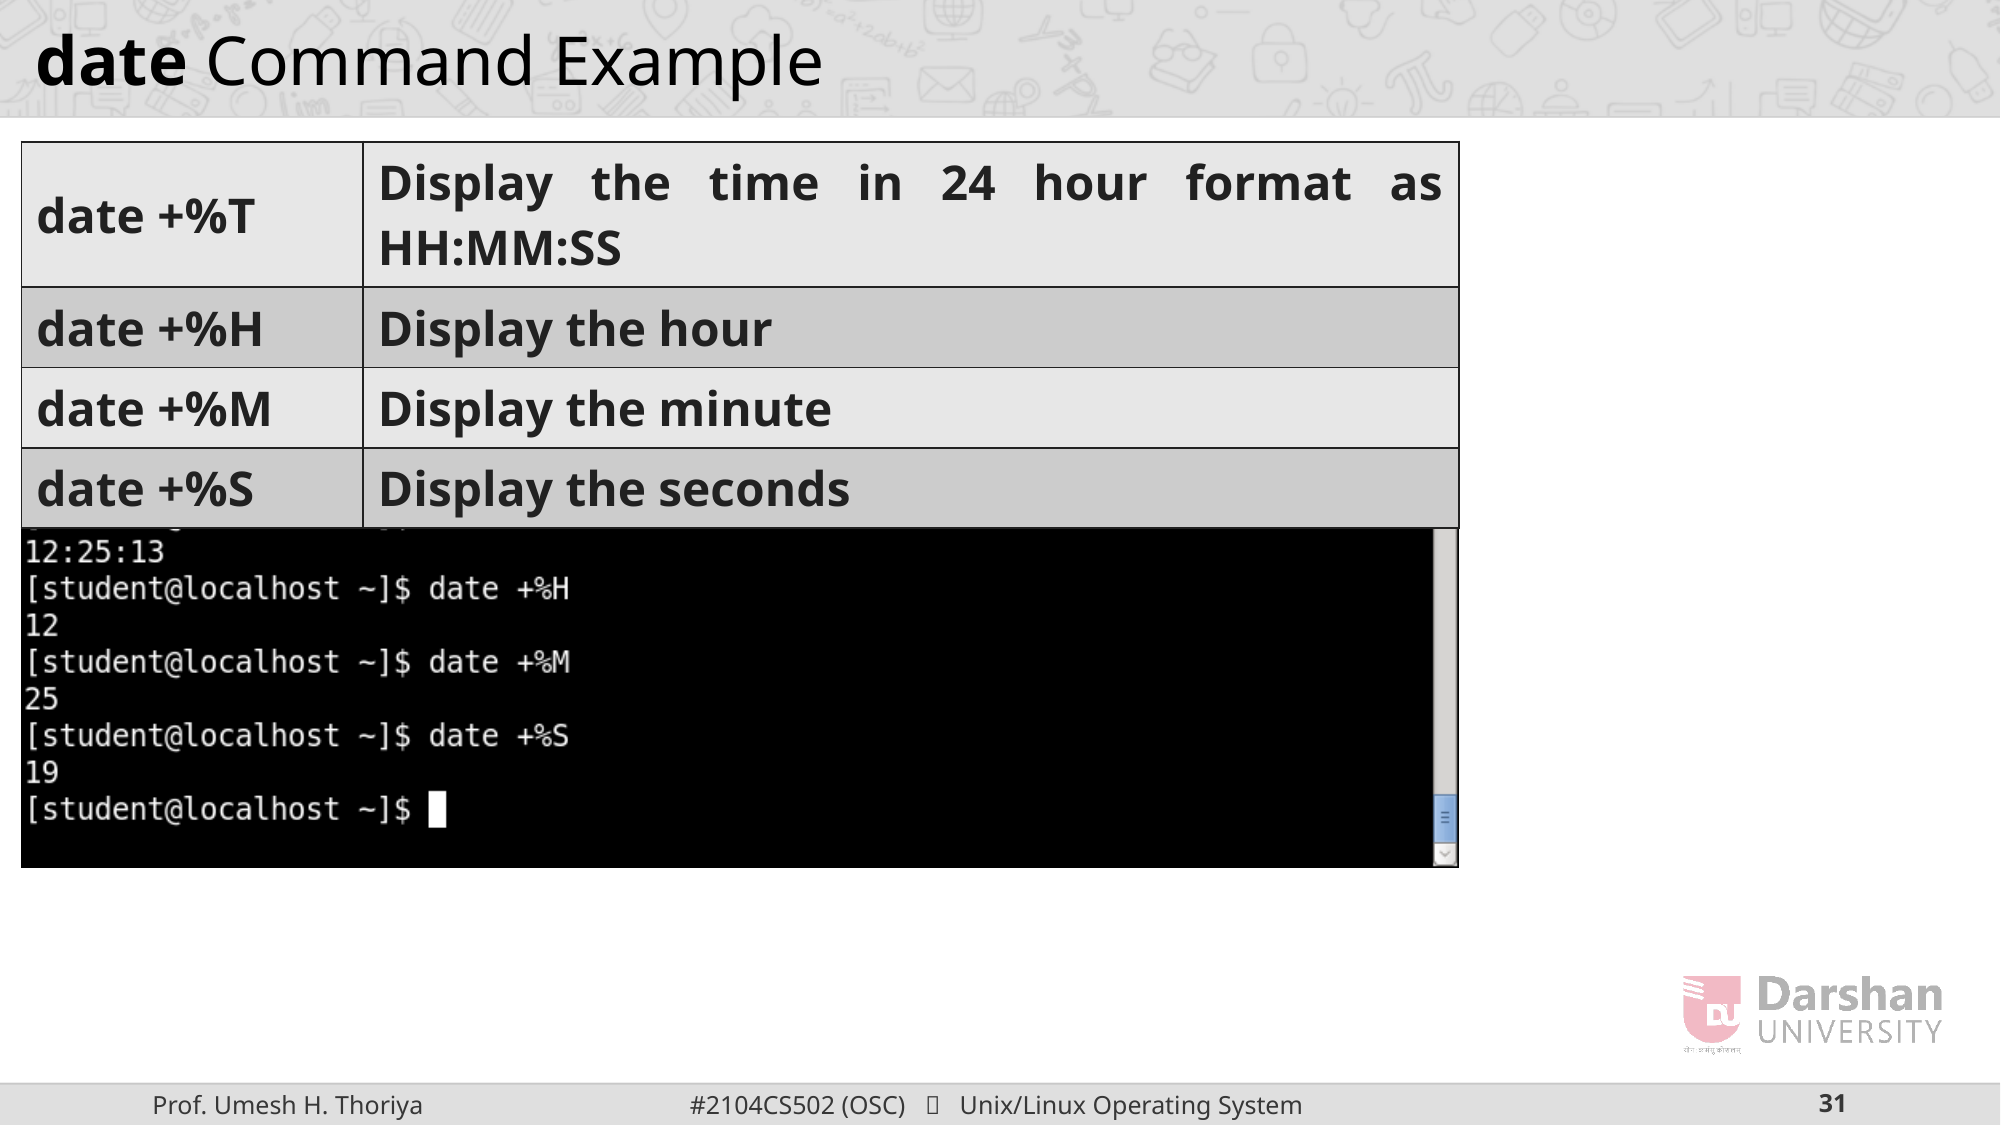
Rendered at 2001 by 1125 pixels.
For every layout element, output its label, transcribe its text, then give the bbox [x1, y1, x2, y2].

table_cell Display the seconds [364, 449, 1458, 454]
table_cell Ignores case [1662, 951, 1963, 1079]
table_cell date +%S [22, 449, 362, 454]
table_header Display the time in 24 hour format as HH:MM:SS [364, 143, 1458, 286]
table_header date +%T [22, 143, 362, 286]
table_cell date +%H [22, 288, 362, 367]
picture [21, 454, 1459, 868]
table_cell date +%M [22, 368, 362, 447]
title date Command Example [0, 0, 2000, 117]
table_cell Display the minute [364, 368, 1458, 447]
table_cell Display the hour [364, 288, 1458, 367]
